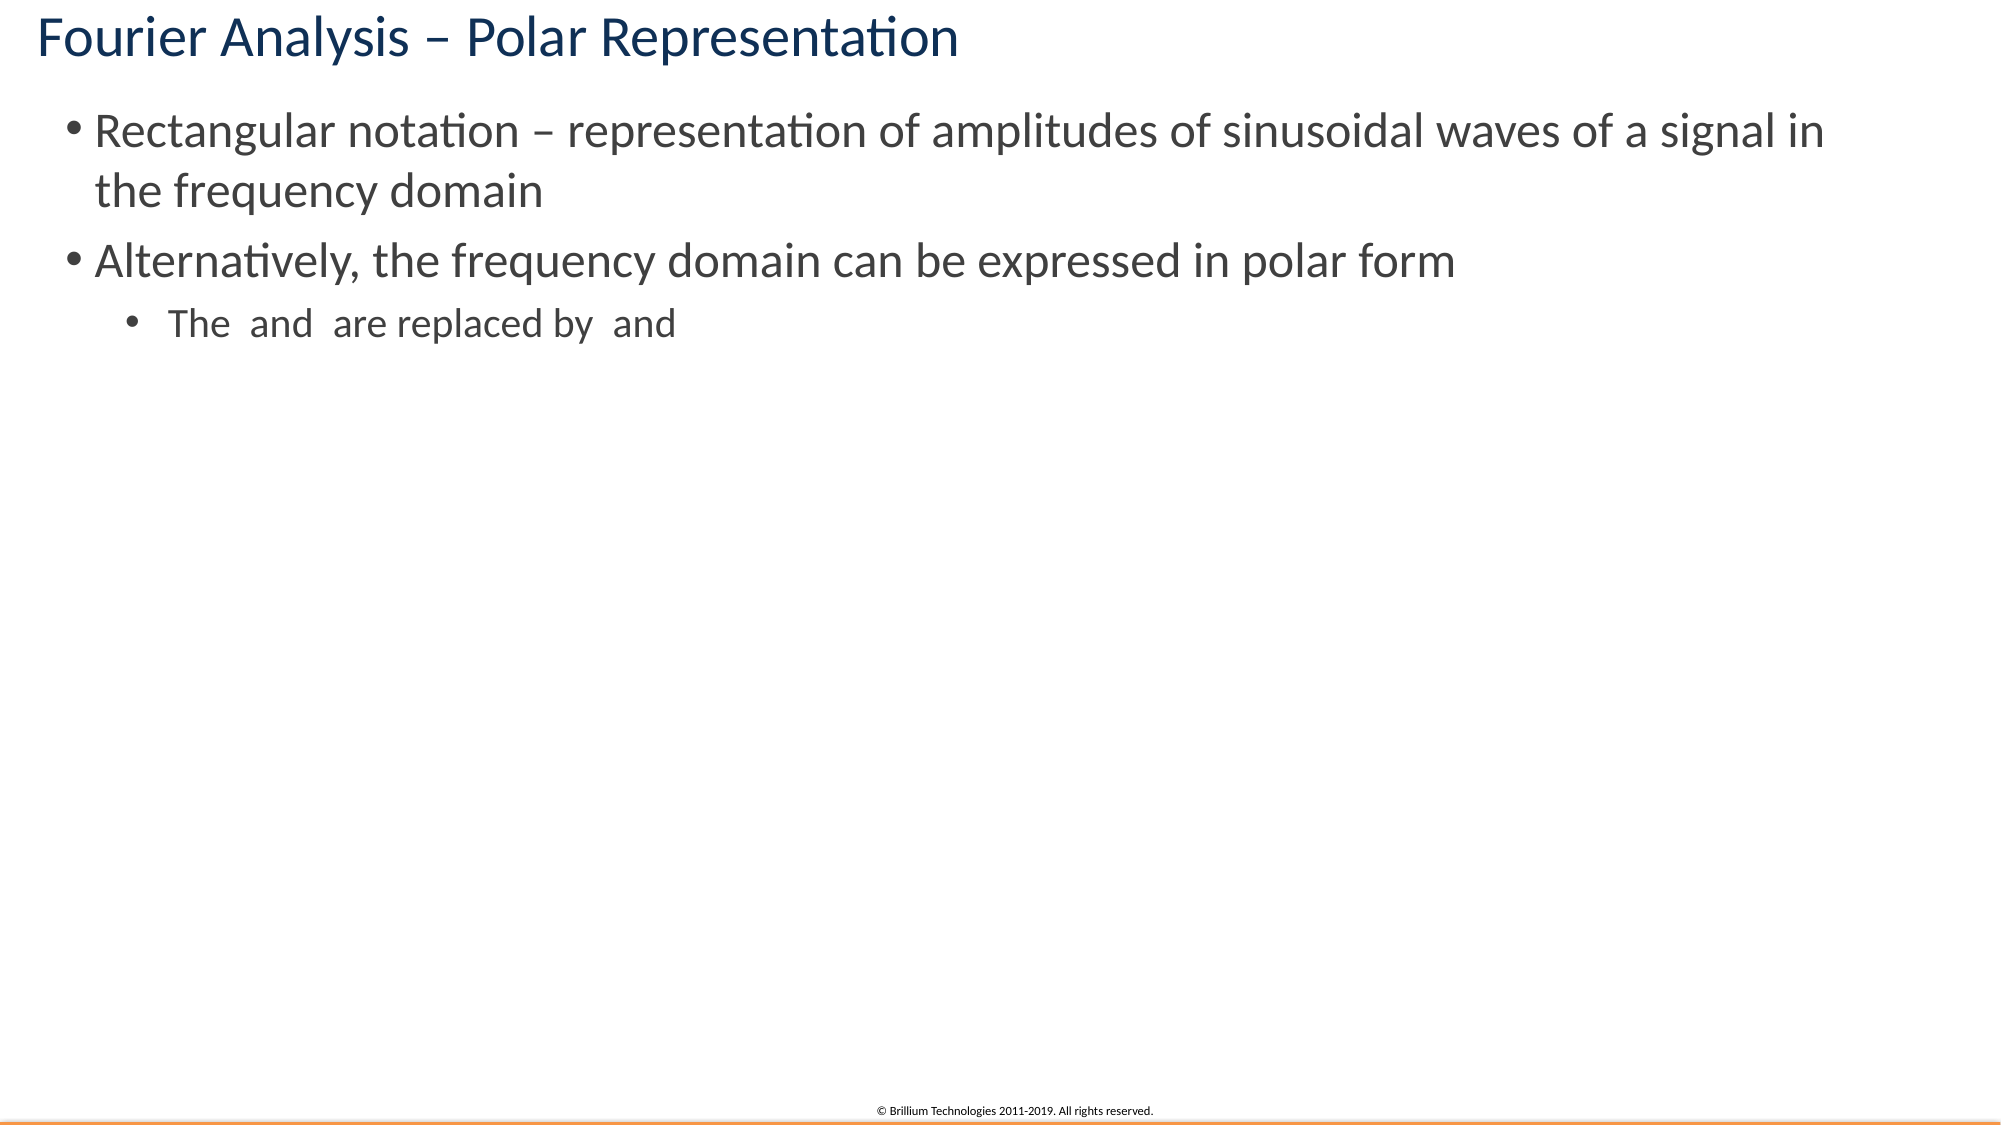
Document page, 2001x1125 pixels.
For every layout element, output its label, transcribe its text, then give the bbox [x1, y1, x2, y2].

title Fourier Analysis – Polar Representation [22, 0, 1900, 66]
